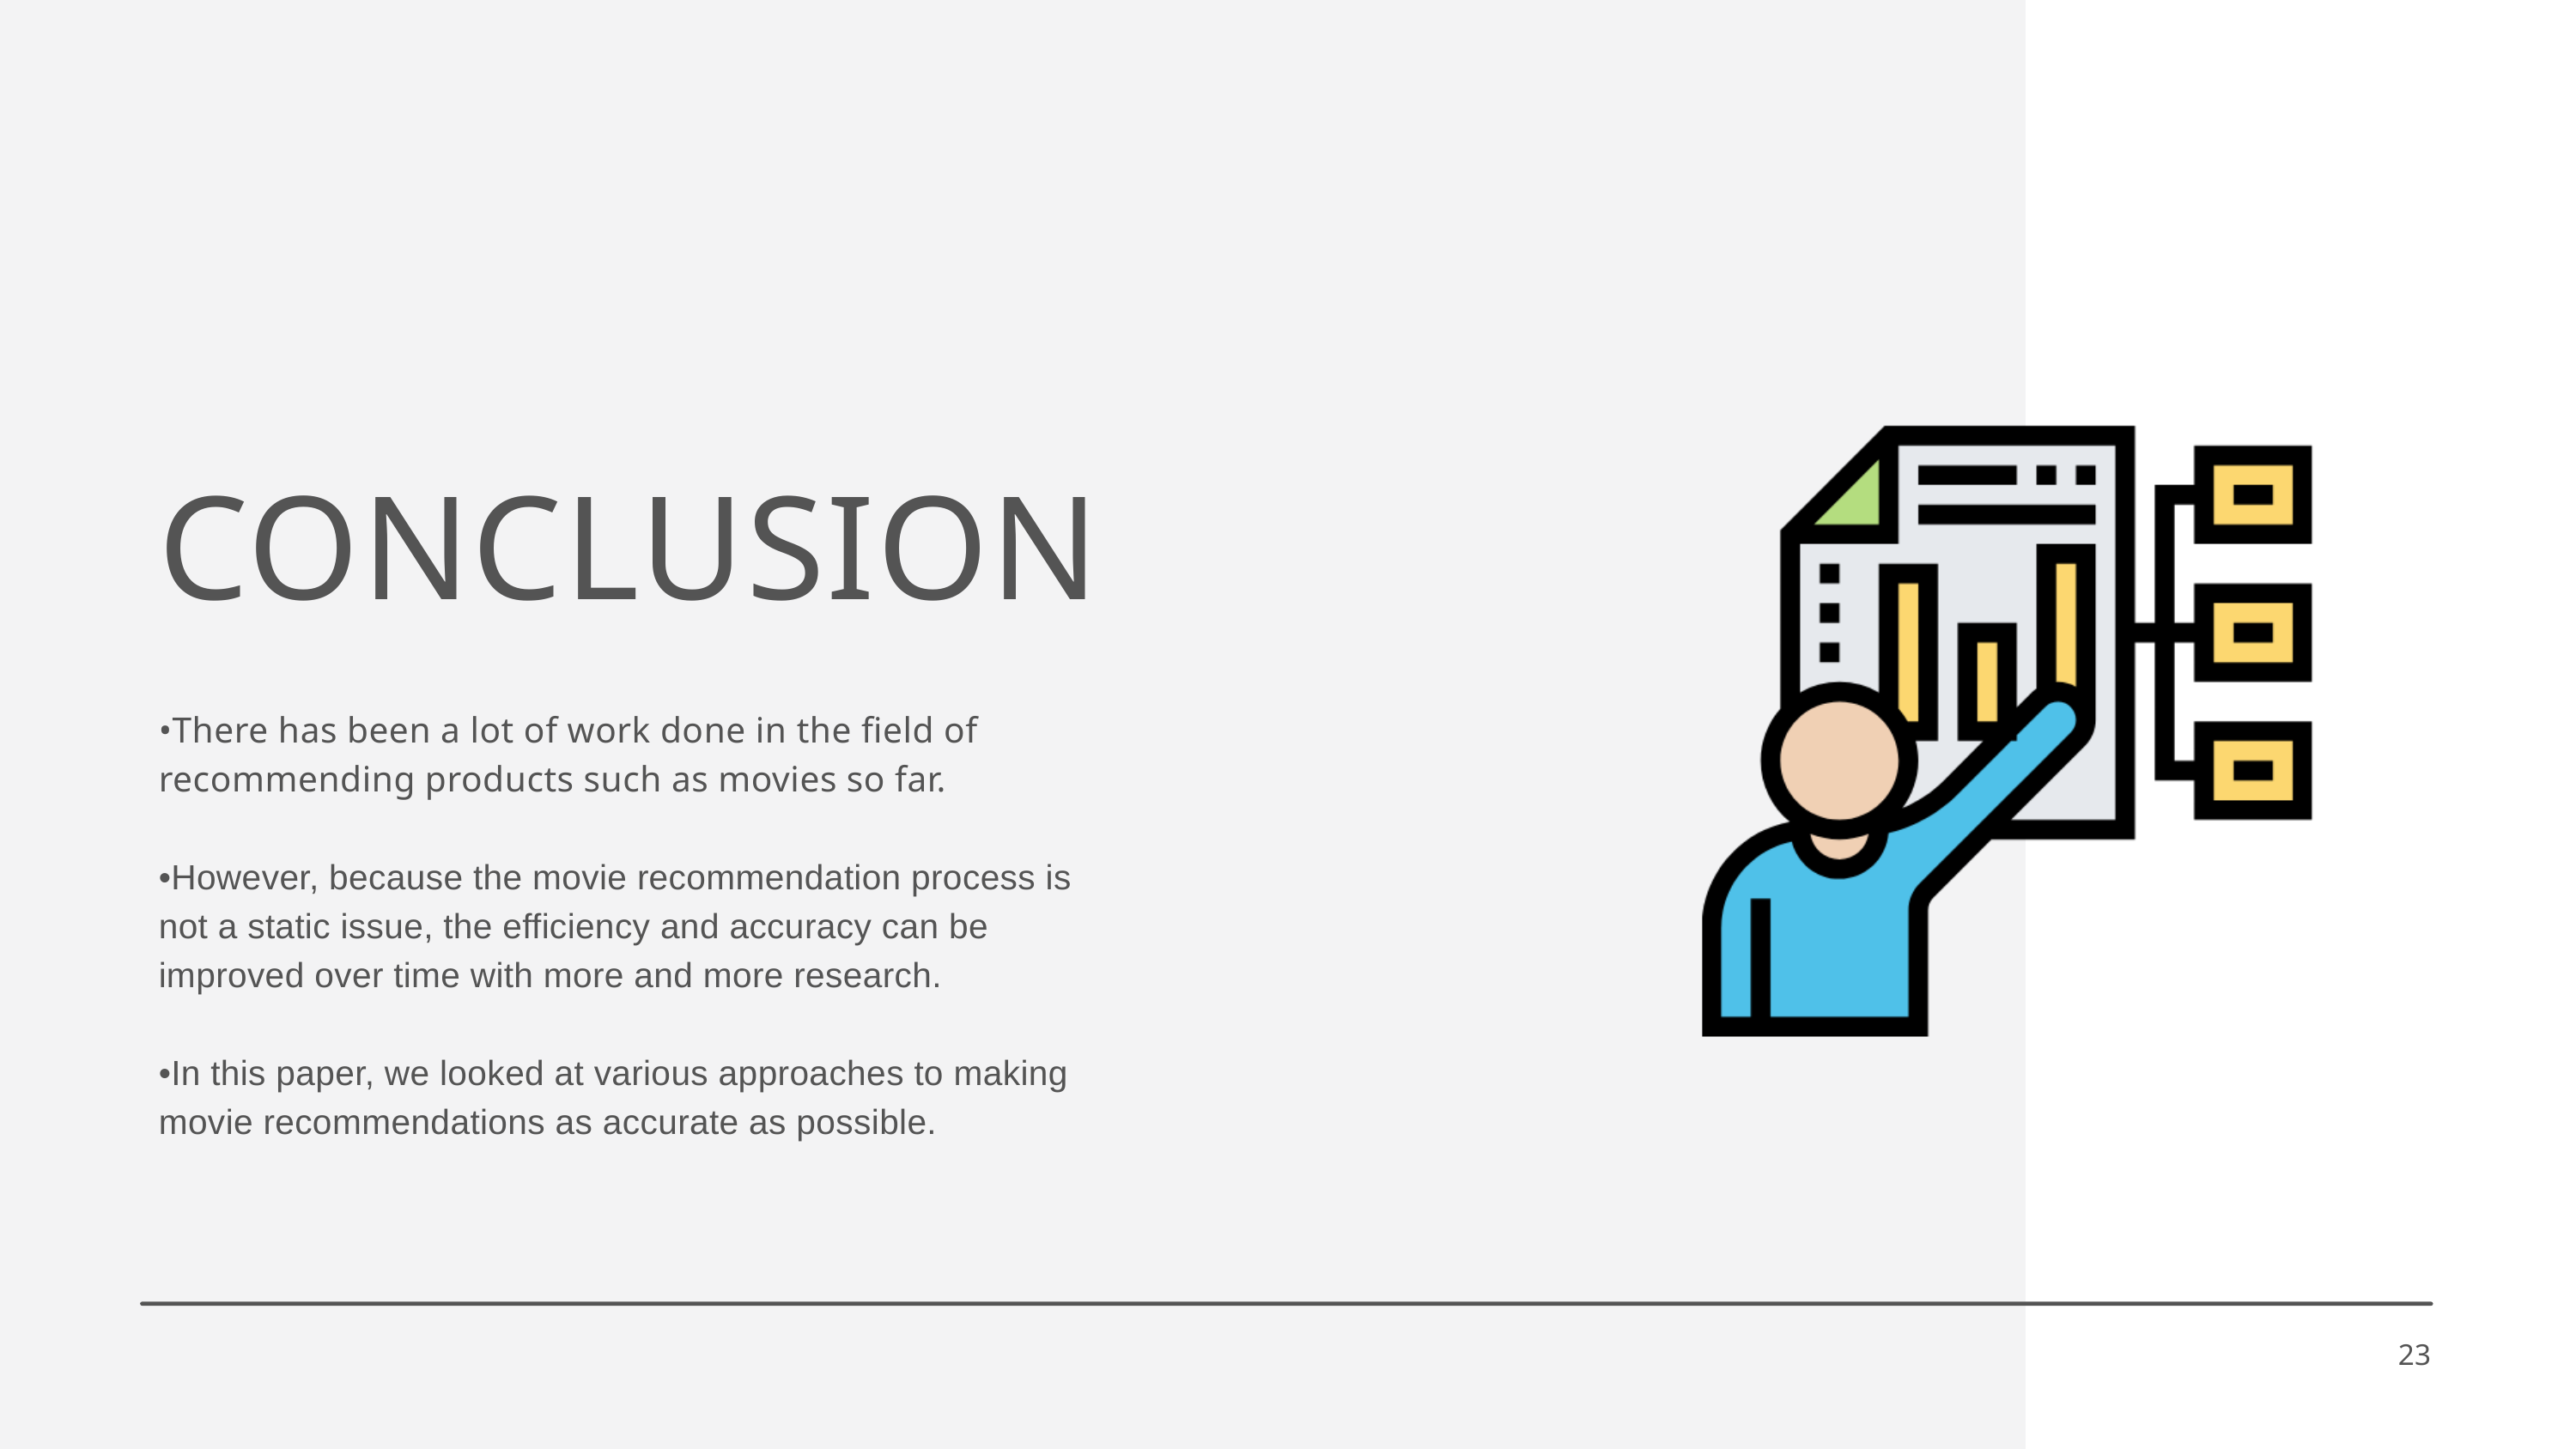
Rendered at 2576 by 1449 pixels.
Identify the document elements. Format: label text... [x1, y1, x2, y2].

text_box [0, 0, 2026, 1449]
text_box 23 [2304, 1331, 2432, 1371]
picture [1320, 230, 2576, 1261]
